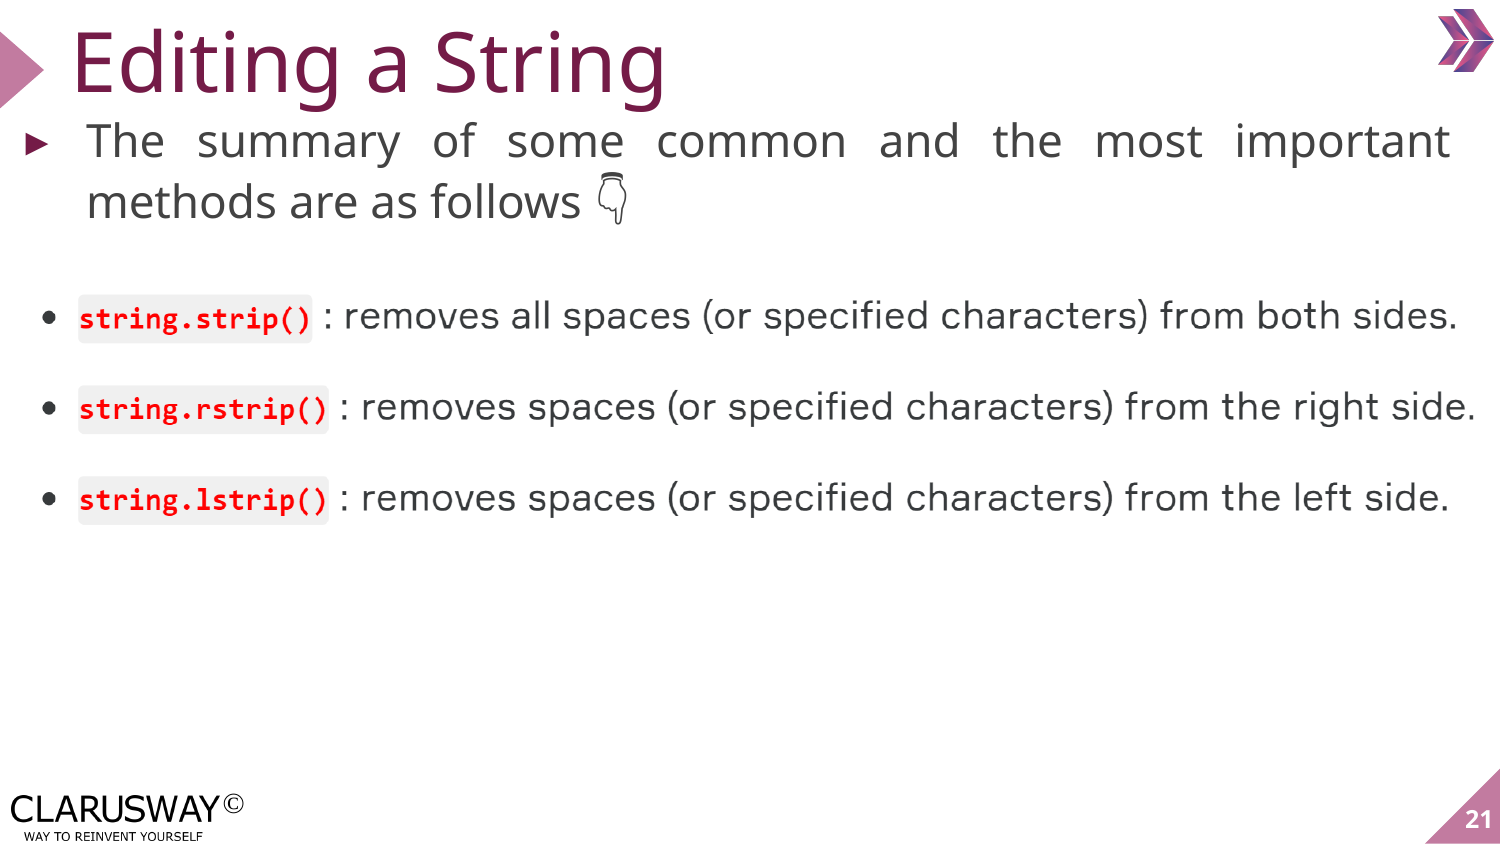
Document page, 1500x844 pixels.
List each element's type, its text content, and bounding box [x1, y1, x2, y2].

picture [11, 795, 220, 841]
slide_number ‹#› [1418, 760, 1494, 838]
picture [37, 283, 1488, 530]
picture [1438, 9, 1494, 72]
subtitle The summary of some common and the most important methods are as follows 👇 [11, 106, 1452, 259]
title Editing a String [70, 28, 1376, 106]
